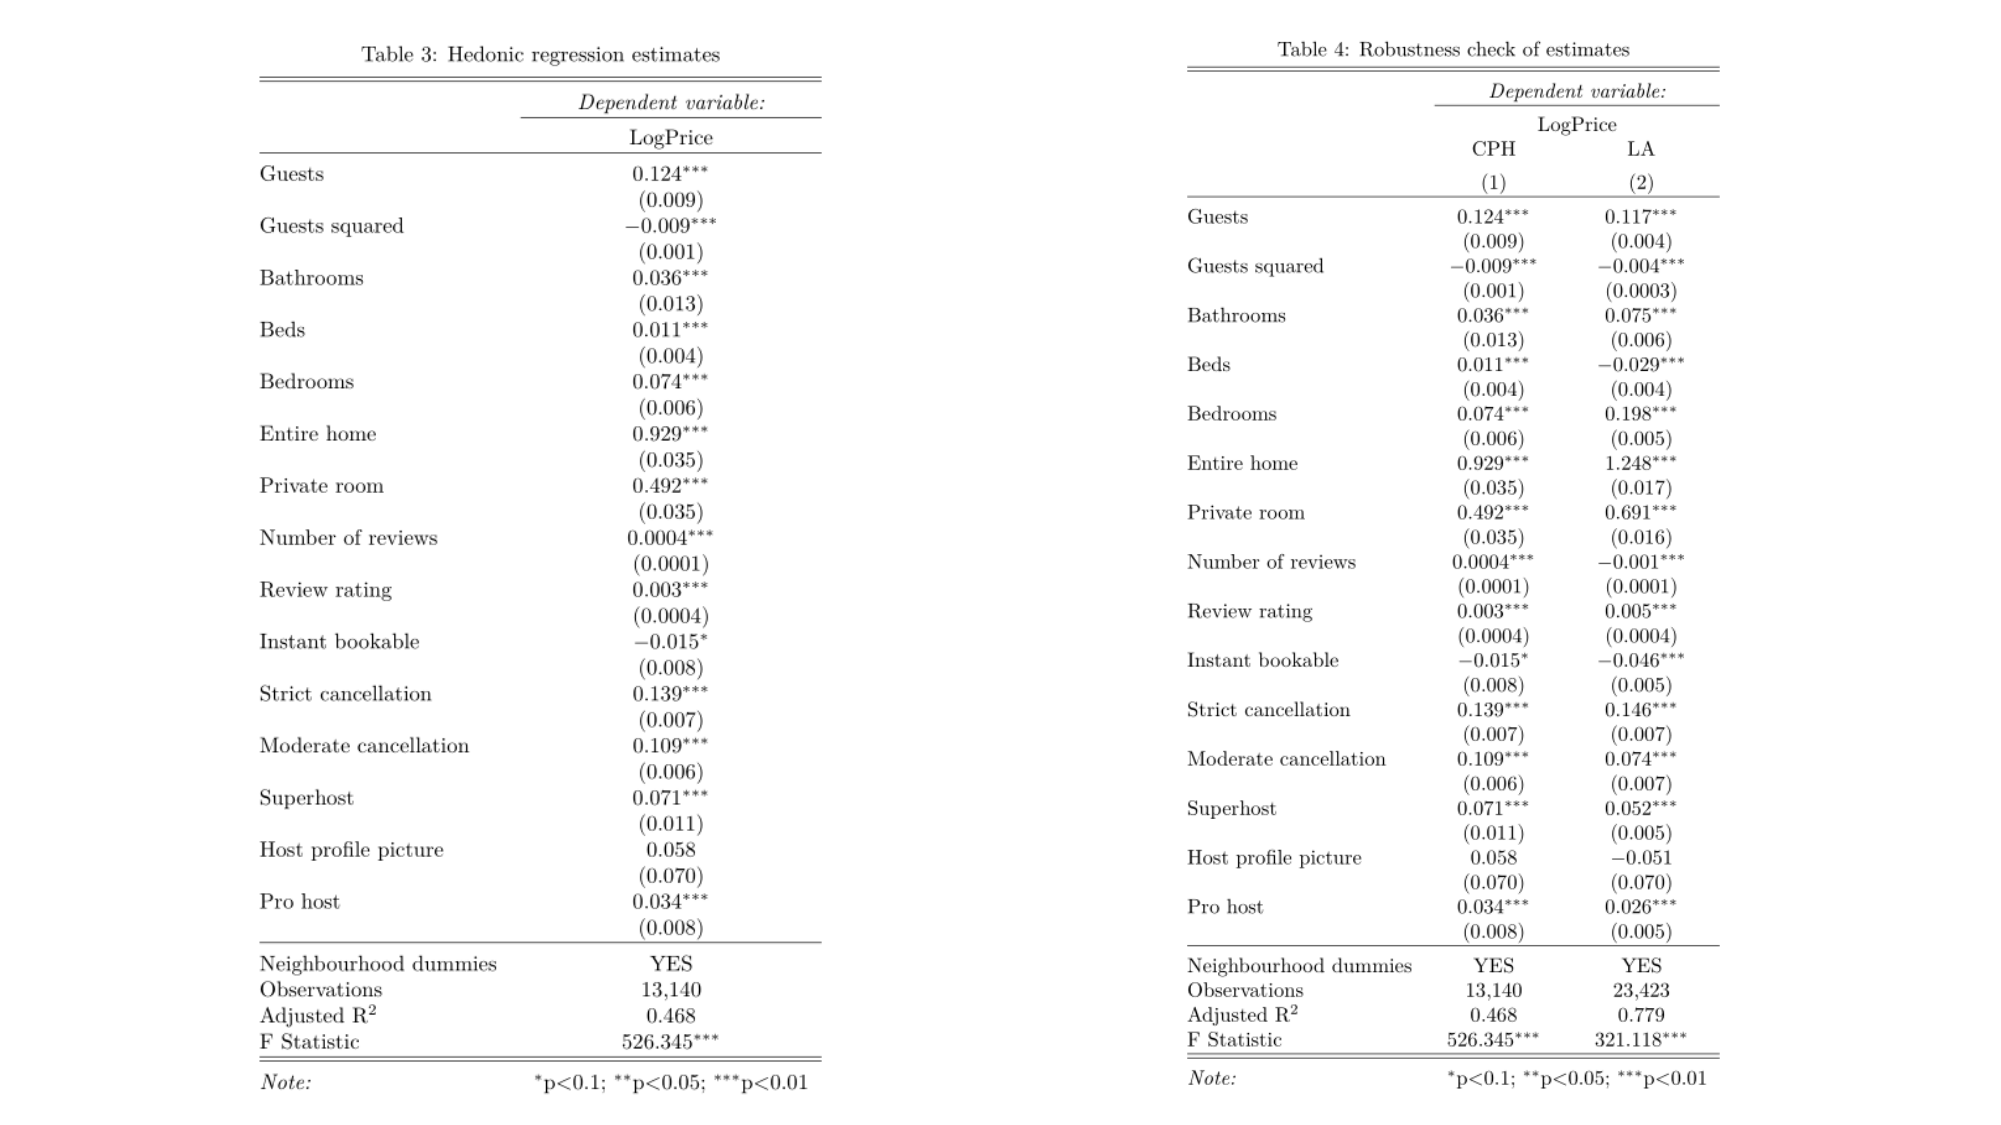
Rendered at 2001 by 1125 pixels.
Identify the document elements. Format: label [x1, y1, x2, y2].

picture [1165, 26, 1741, 1107]
picture [206, 17, 852, 1115]
